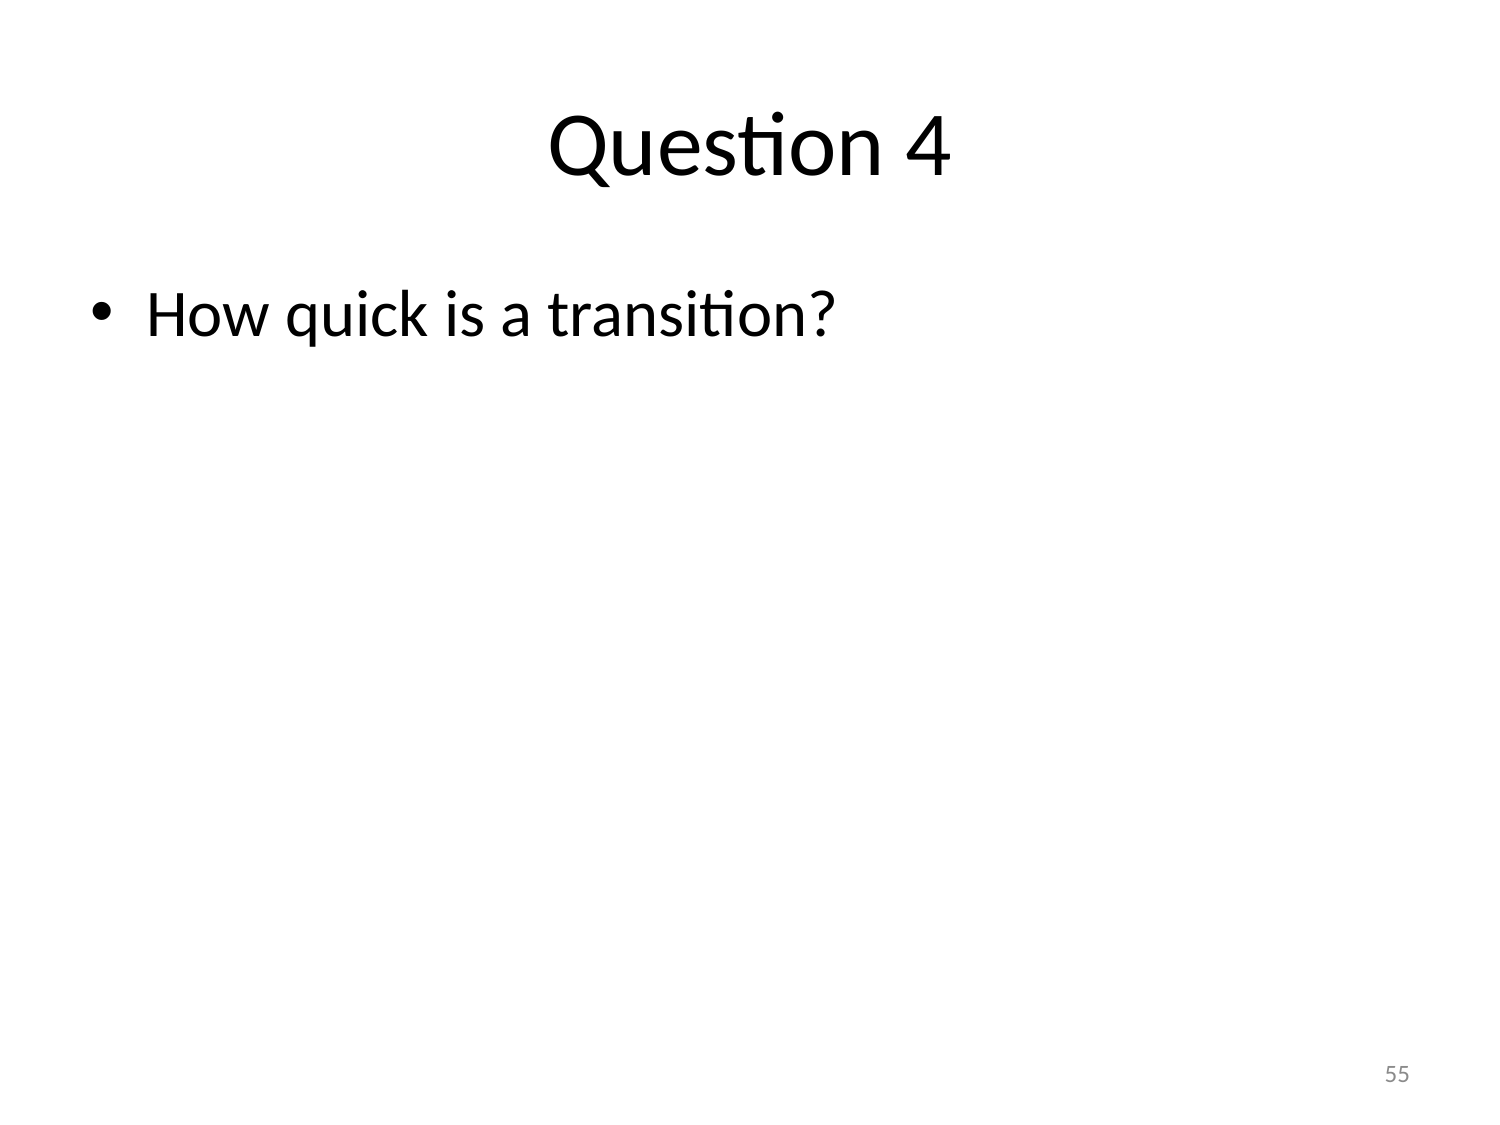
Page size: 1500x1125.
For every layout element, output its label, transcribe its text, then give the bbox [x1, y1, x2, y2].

title Question 4 [75, 45, 1425, 233]
list How quick is a transition? [75, 262, 1425, 1005]
slide_number 55 [1074, 1042, 1425, 1103]
